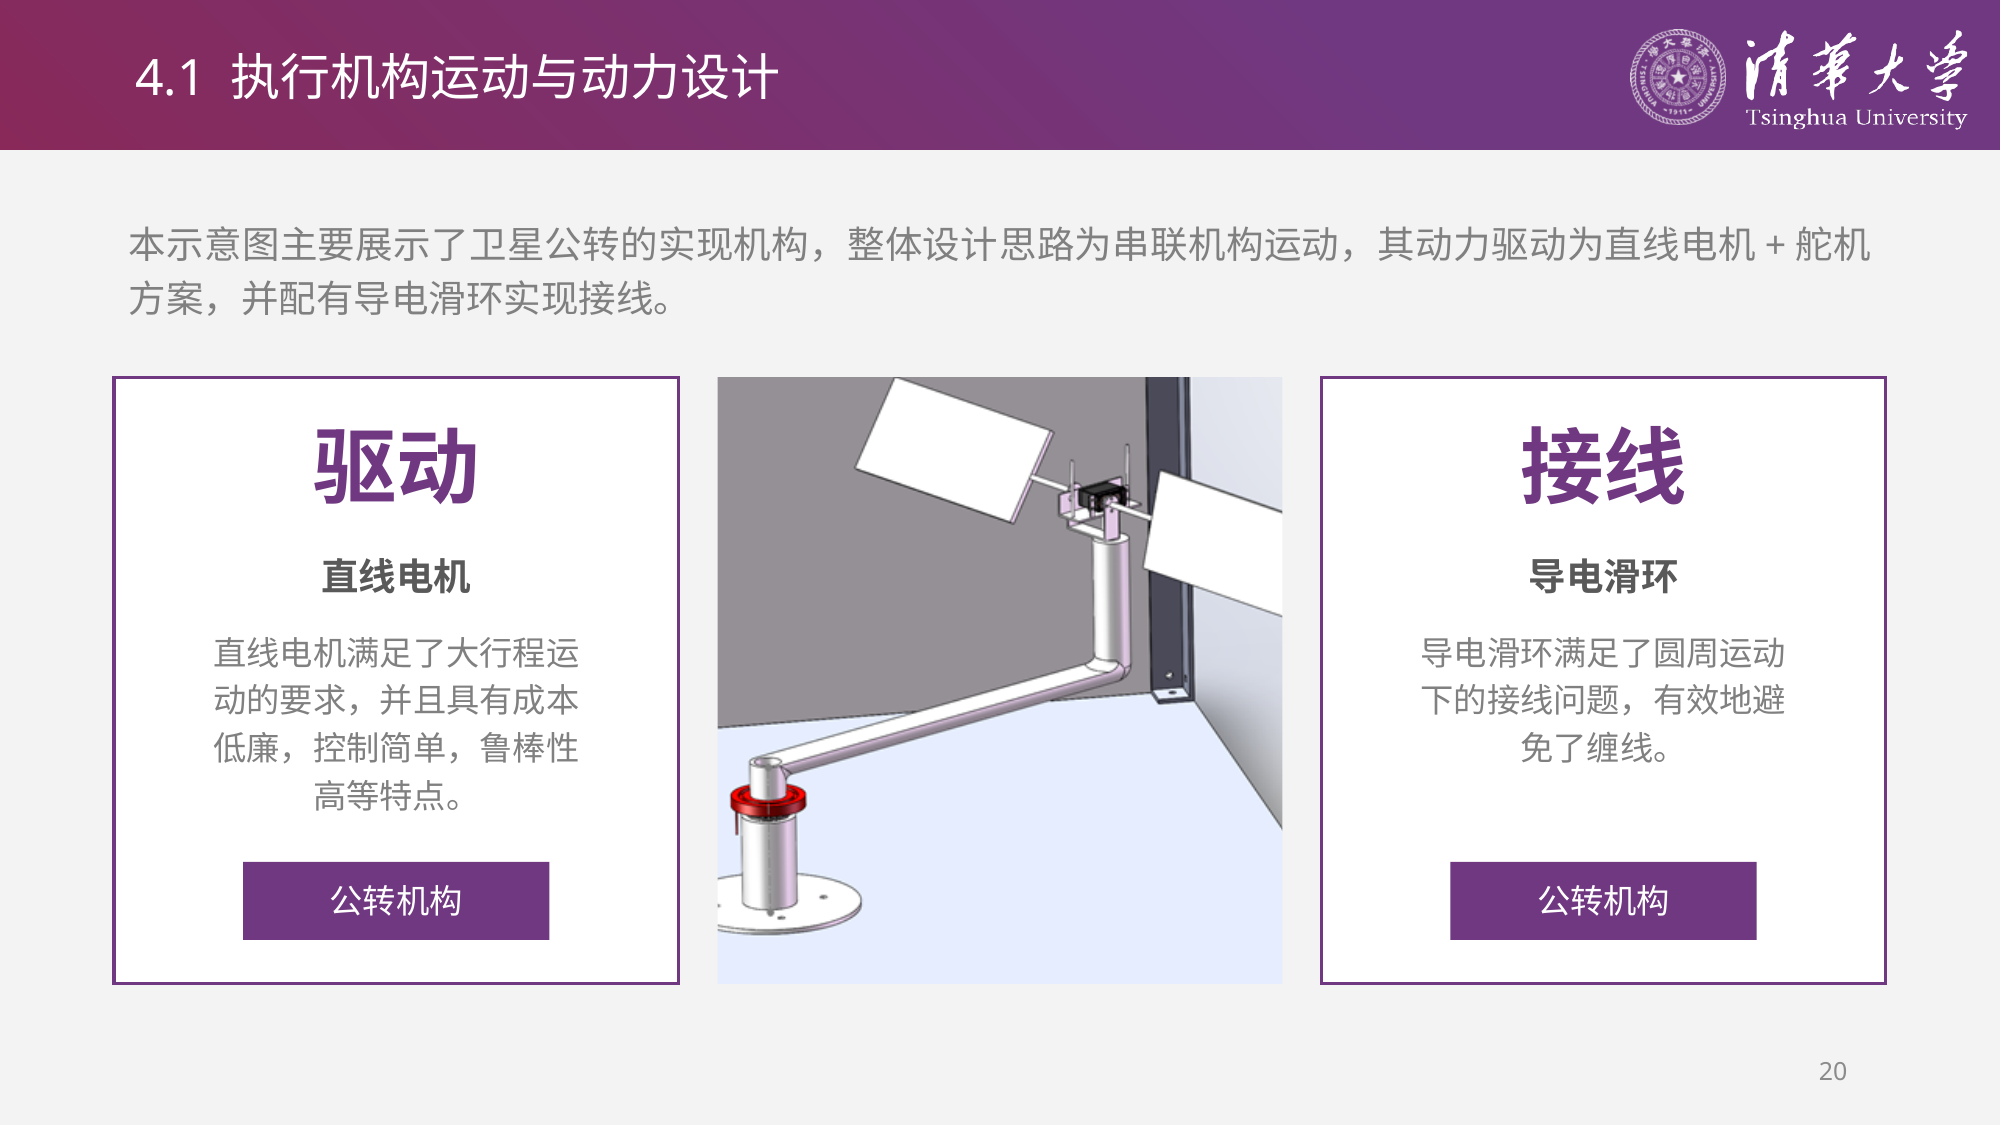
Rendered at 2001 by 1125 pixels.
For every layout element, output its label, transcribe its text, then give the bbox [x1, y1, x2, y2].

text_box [1390, 406, 1817, 941]
text_box 本示意图主要展示了卫星公转的实现机构，整体设计思路为串联机构运动，其动力驱动为直线电机+舵机方案，并配有导电滑环实现接线。 [113, 204, 1886, 328]
text_box 4.1 执行机构运动与动力设计 [120, 37, 1630, 113]
picture [717, 377, 1283, 984]
text_box [113, 377, 680, 984]
text_box [1320, 377, 1887, 984]
slide_number 20 [1412, 1042, 1863, 1103]
text_box [0, 0, 2000, 151]
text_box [183, 406, 610, 941]
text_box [1630, 29, 1968, 130]
